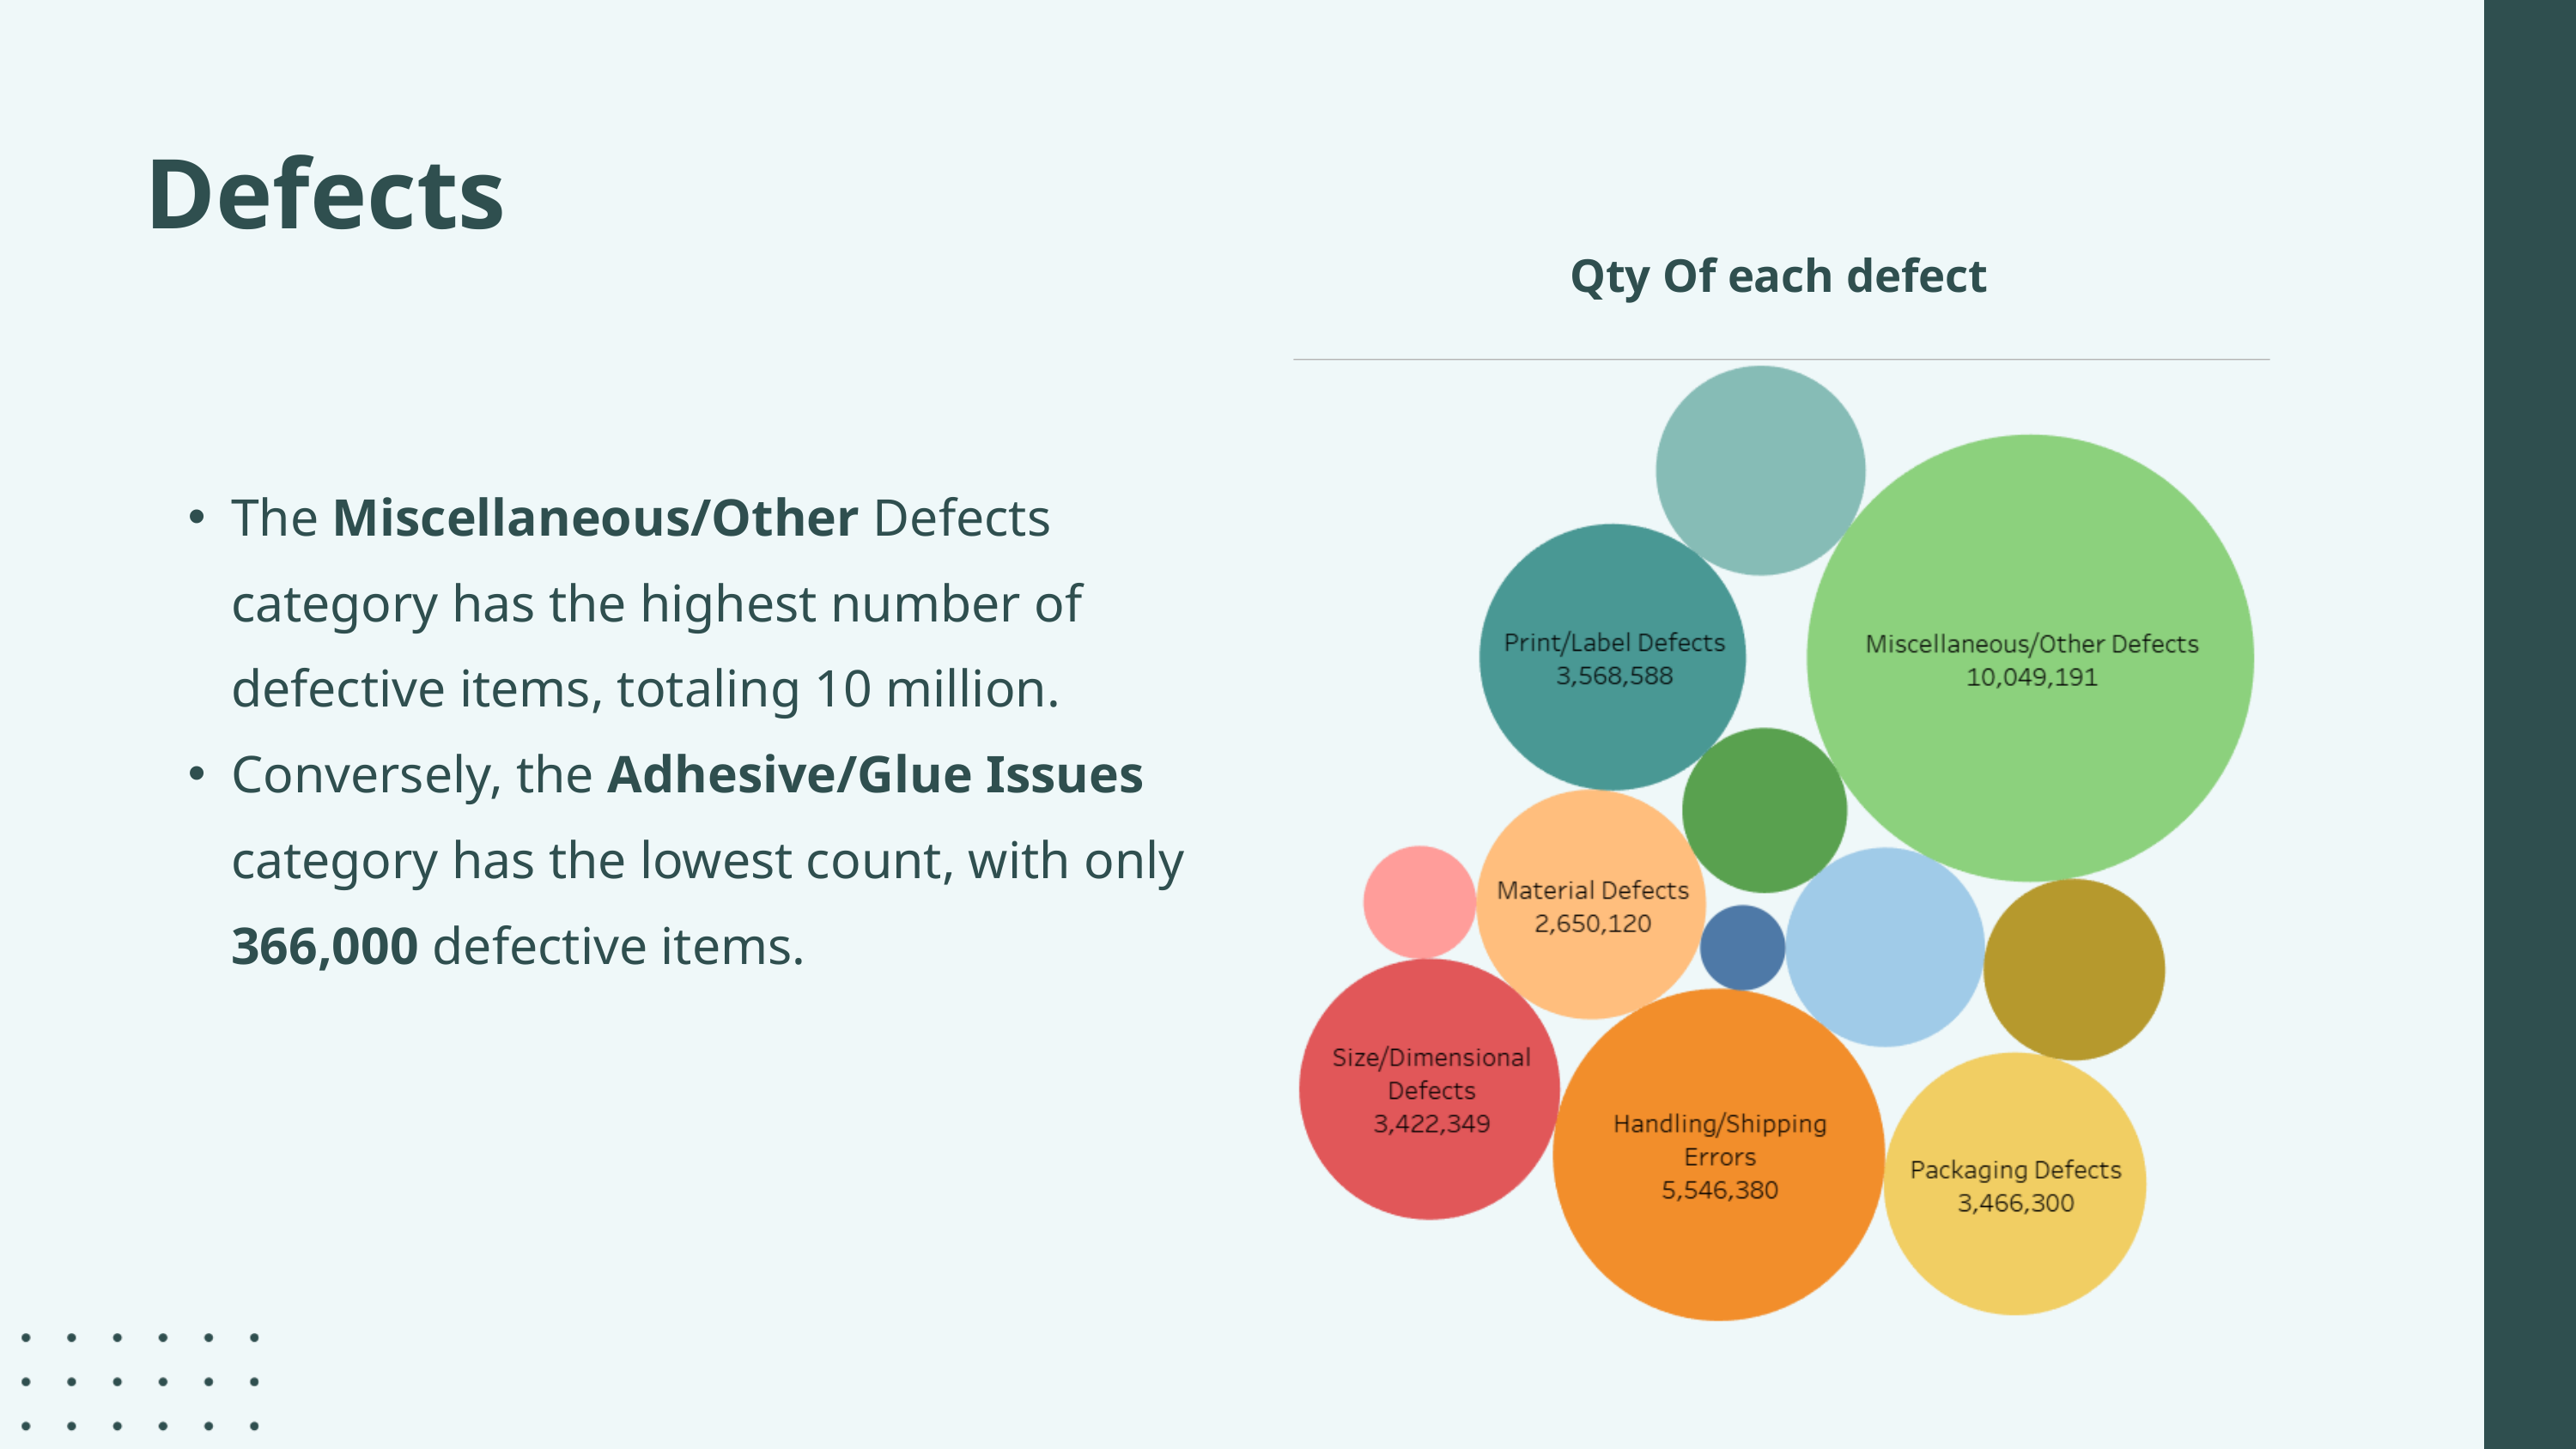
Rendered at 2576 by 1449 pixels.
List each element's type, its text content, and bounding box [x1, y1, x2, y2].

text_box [0, 791, 2576, 903]
text_box The Miscellaneous/Other Defects category has the highest number of defective items, totaling 10 million. Conversely, the Adhesive/Glue Issues category has the lowest count, with only 366,000 defective items. [144, 460, 1195, 788]
text_box Defects [144, 147, 510, 248]
text_box [1287, 912, 2270, 1336]
text_box The Miscellaneous/Other Defects category has the highest number of defective items, totaling 10 million. Conversely, the Adhesive/Glue Issues category has the lowest count, with only 366,000 defective items. [144, 912, 1195, 975]
text_box Qty Of each defect [1564, 253, 1993, 301]
text_box [0, 1333, 259, 1449]
text_box [1287, 359, 2270, 788]
